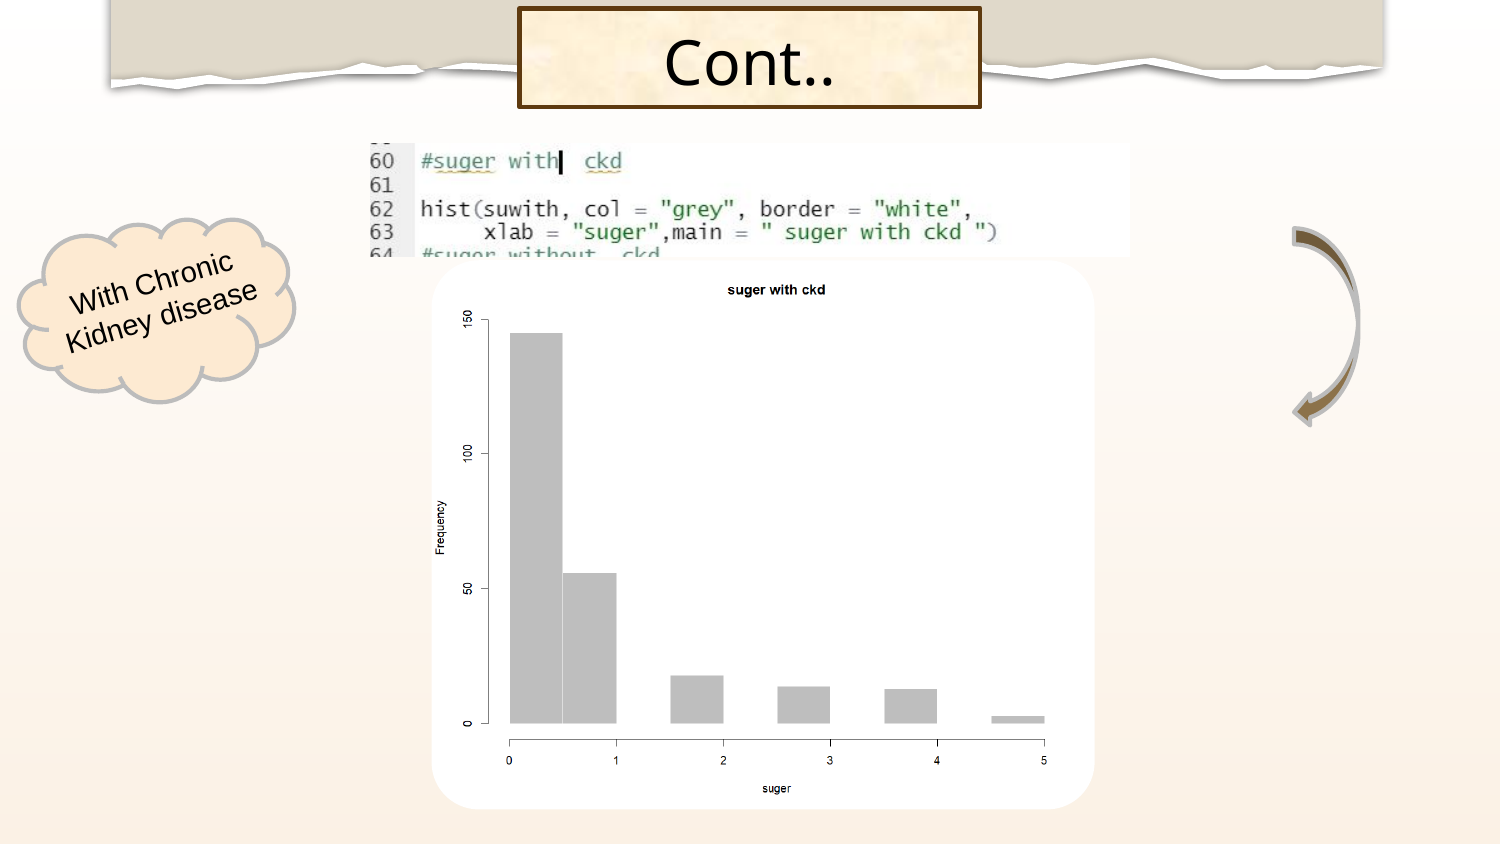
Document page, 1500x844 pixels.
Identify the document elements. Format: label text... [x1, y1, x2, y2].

picture [431, 259, 1095, 810]
text_box [16, 217, 253, 371]
text_box [1291, 226, 1361, 428]
picture [370, 143, 1130, 257]
text_box [56, 242, 297, 405]
text_box With Chronic Kidney disease [25, 222, 288, 374]
title Cont.. [519, 8, 981, 108]
